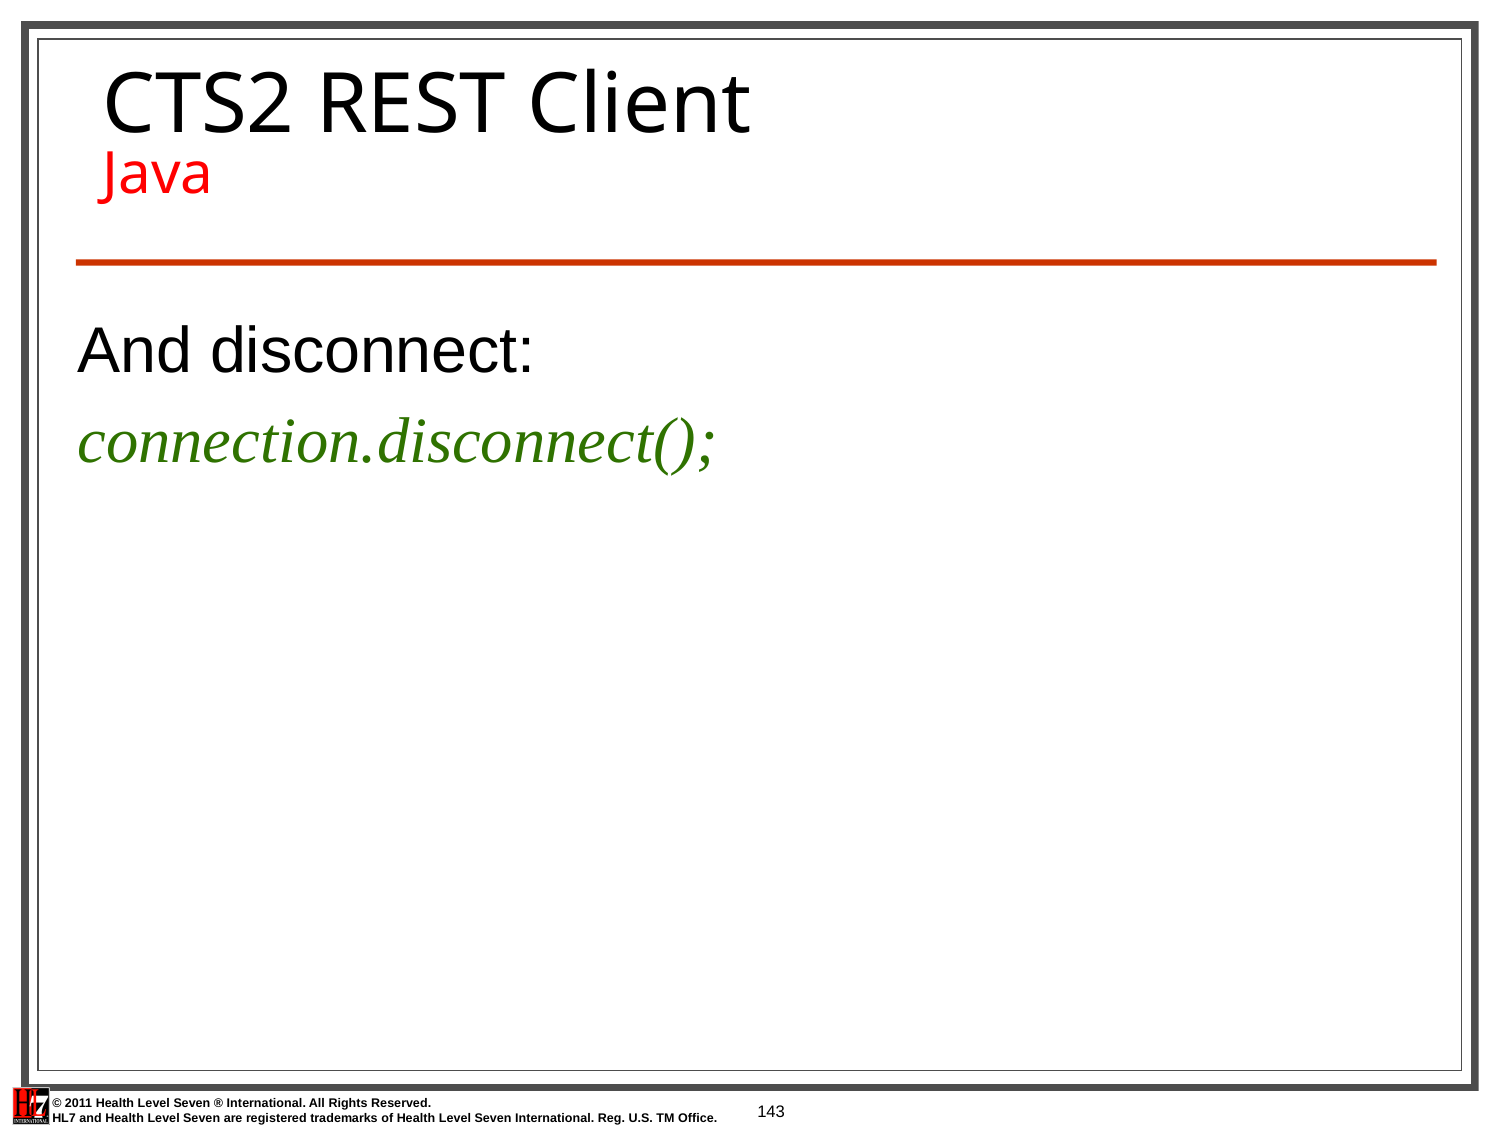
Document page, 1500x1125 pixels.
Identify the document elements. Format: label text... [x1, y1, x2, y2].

list And disconnect: connection.disconnect(); [62, 299, 1438, 1026]
picture [12, 1087, 50, 1125]
title CTS2 REST Client Java [87, 77, 1426, 213]
slide_number 143 [712, 1071, 801, 1125]
